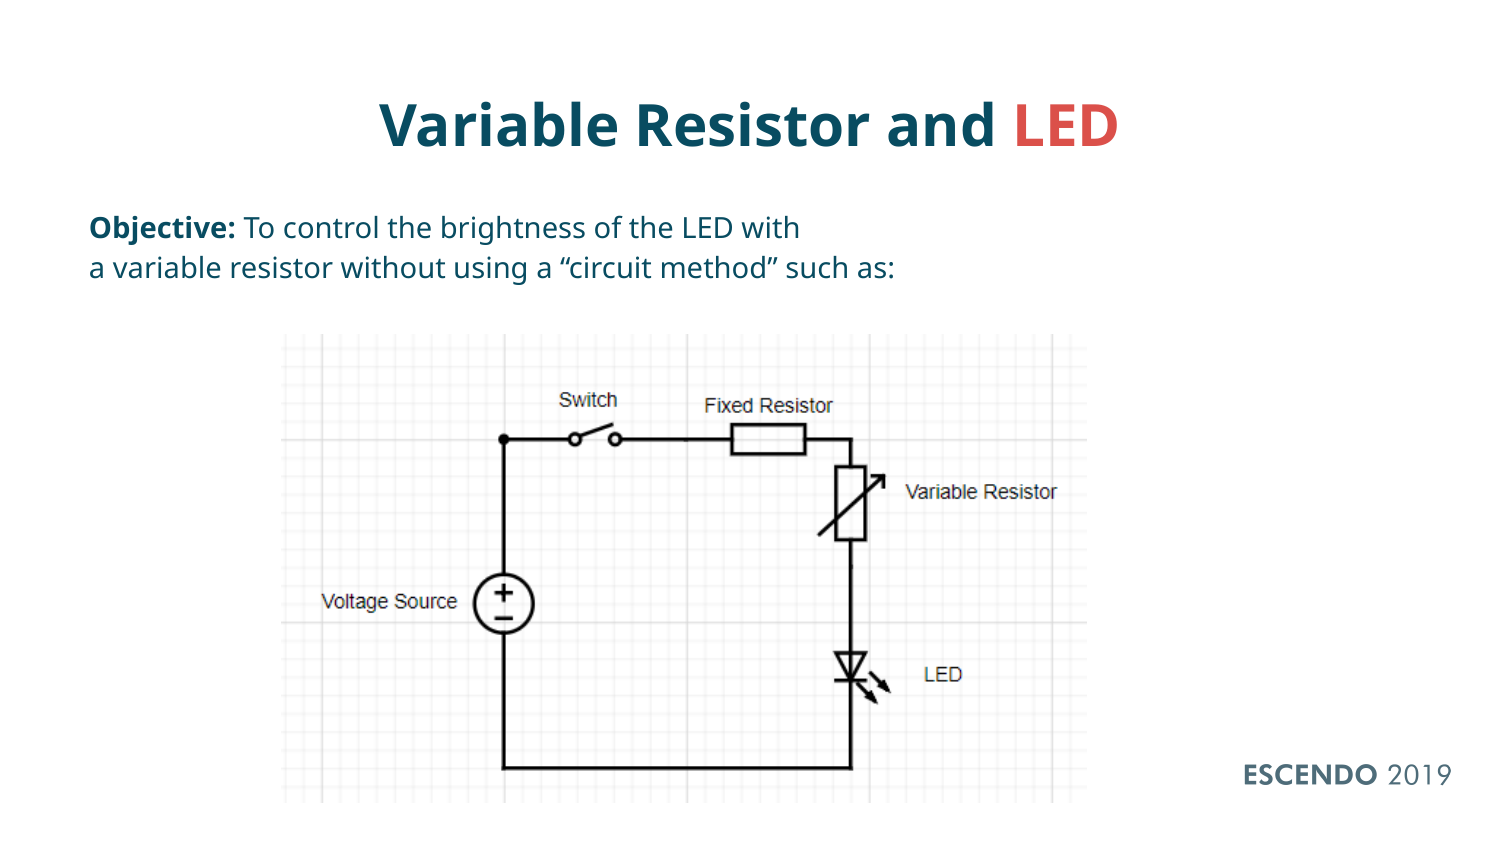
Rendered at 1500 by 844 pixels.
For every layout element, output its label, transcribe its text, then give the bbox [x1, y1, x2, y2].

title Variable Resistor and LED [51, 72, 1449, 167]
picture [281, 334, 1087, 803]
picture [1214, 694, 1480, 844]
list Objective: To control the brightness of the LED with a variable resistor without using a “circuit method” such as: [51, 189, 994, 750]
